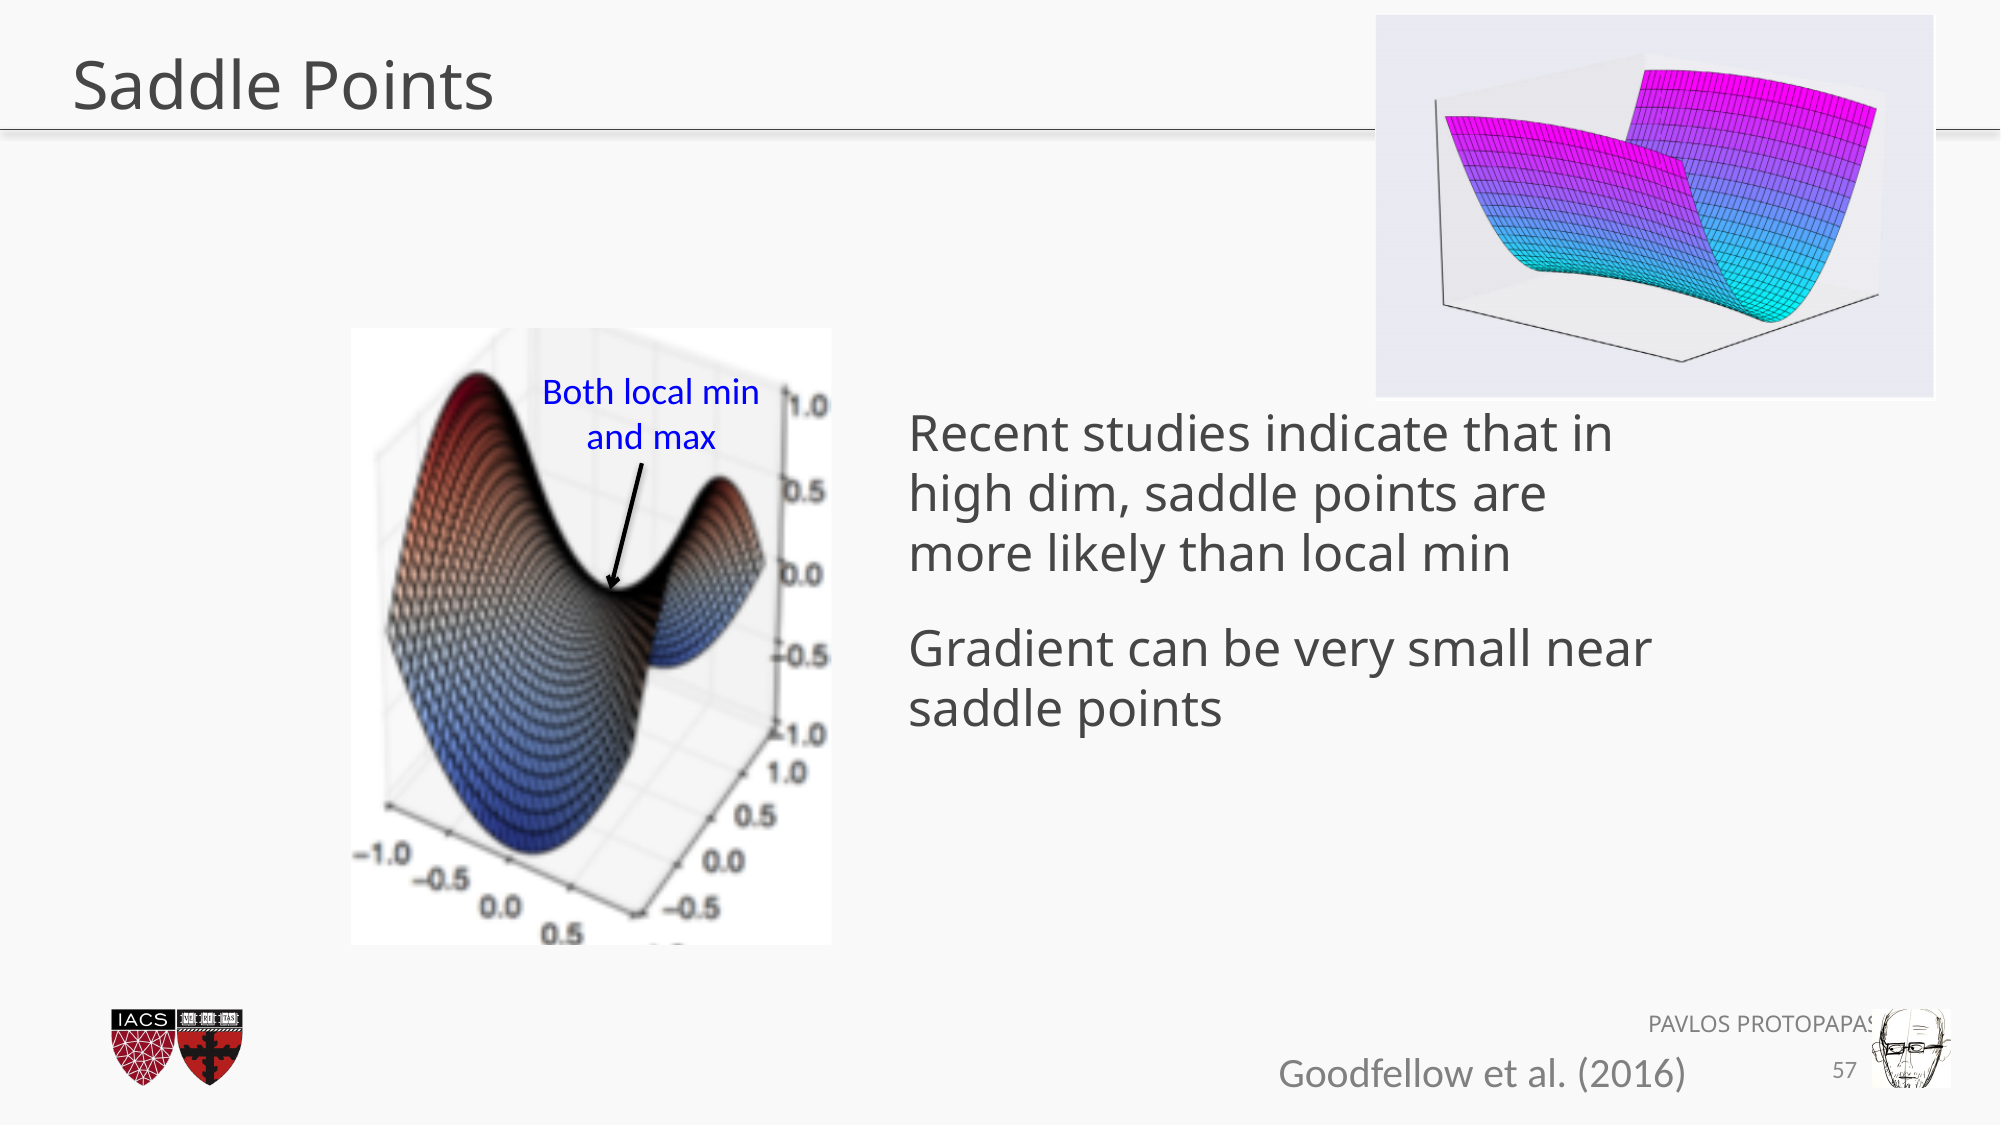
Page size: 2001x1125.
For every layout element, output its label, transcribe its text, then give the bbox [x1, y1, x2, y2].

picture [350, 328, 832, 946]
picture [109, 1009, 243, 1086]
title Saddle Points [57, 35, 1369, 162]
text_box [610, 462, 643, 590]
text_box Goodfellow et al. (2016) [1116, 1038, 1702, 1104]
list Recent studies indicate that in high dim, saddle points are more likely than local min Gradient can be very small near saddle points [894, 394, 1701, 1005]
picture [1872, 1009, 1951, 1088]
picture [1374, 14, 1936, 401]
slide_number 57 [1702, 1038, 1873, 1099]
